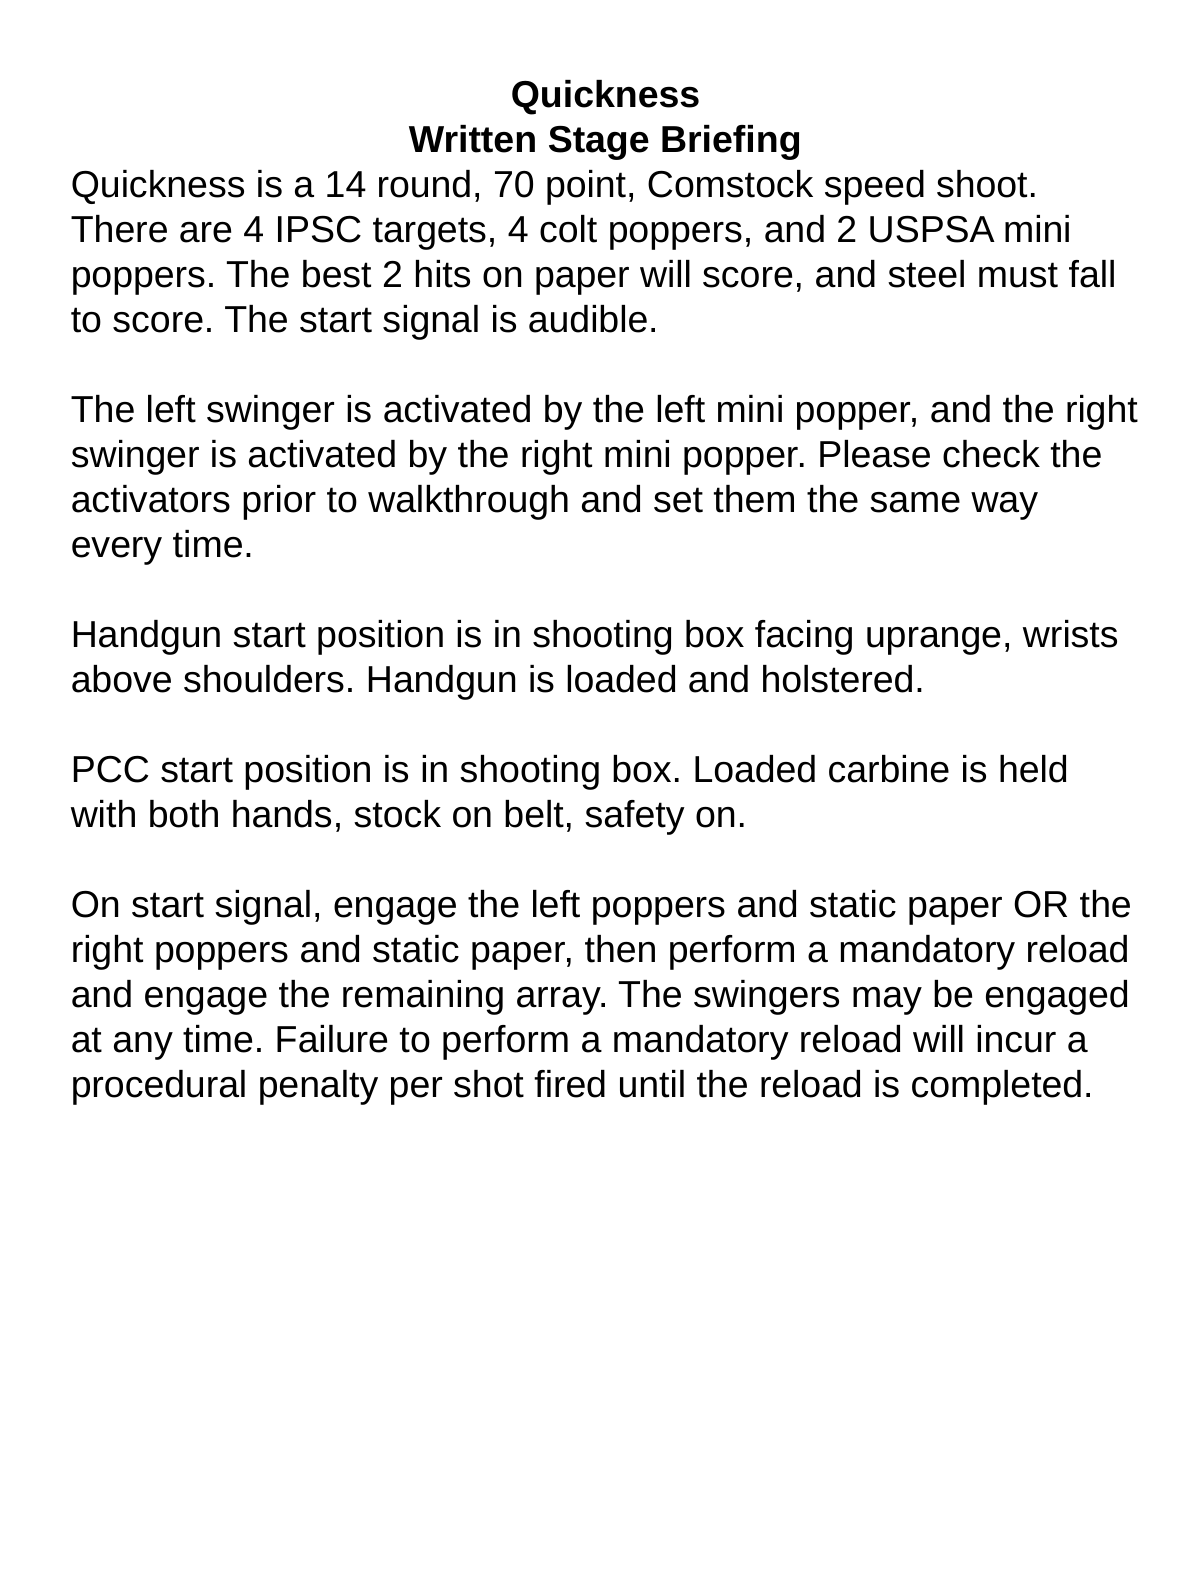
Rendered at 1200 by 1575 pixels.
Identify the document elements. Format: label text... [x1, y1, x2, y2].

text_box Quickness Written Stage Briefing Quickness is a 14 round, 70 point, Comstock speed shoot. There are 4 IPSC targets, 4 colt poppers, and 2 USPSA mini poppers. The best 2 hits on paper will score, and steel must fall to score. The start signal is audible. The left swinger is activated by the left mini popper, and the right swinger is activated by the right mini popper. Please check the activators prior to walkthrough and set them the same way every time. Handgun start position is in shooting box facing uprange, wrists above shoulders. Handgun is loaded and holstered. PCC start position is in shooting box. Loaded carbine is held with both hands, stock on belt, safety on. On start signal, engage the left poppers and static paper OR the right poppers and static paper, then perform a mandatory reload and engage the remaining array. The swingers may be engaged at any time. Failure to perform a mandatory reload will incur a procedural penalty per shot fired until the reload is completed. [56, 63, 1156, 1113]
